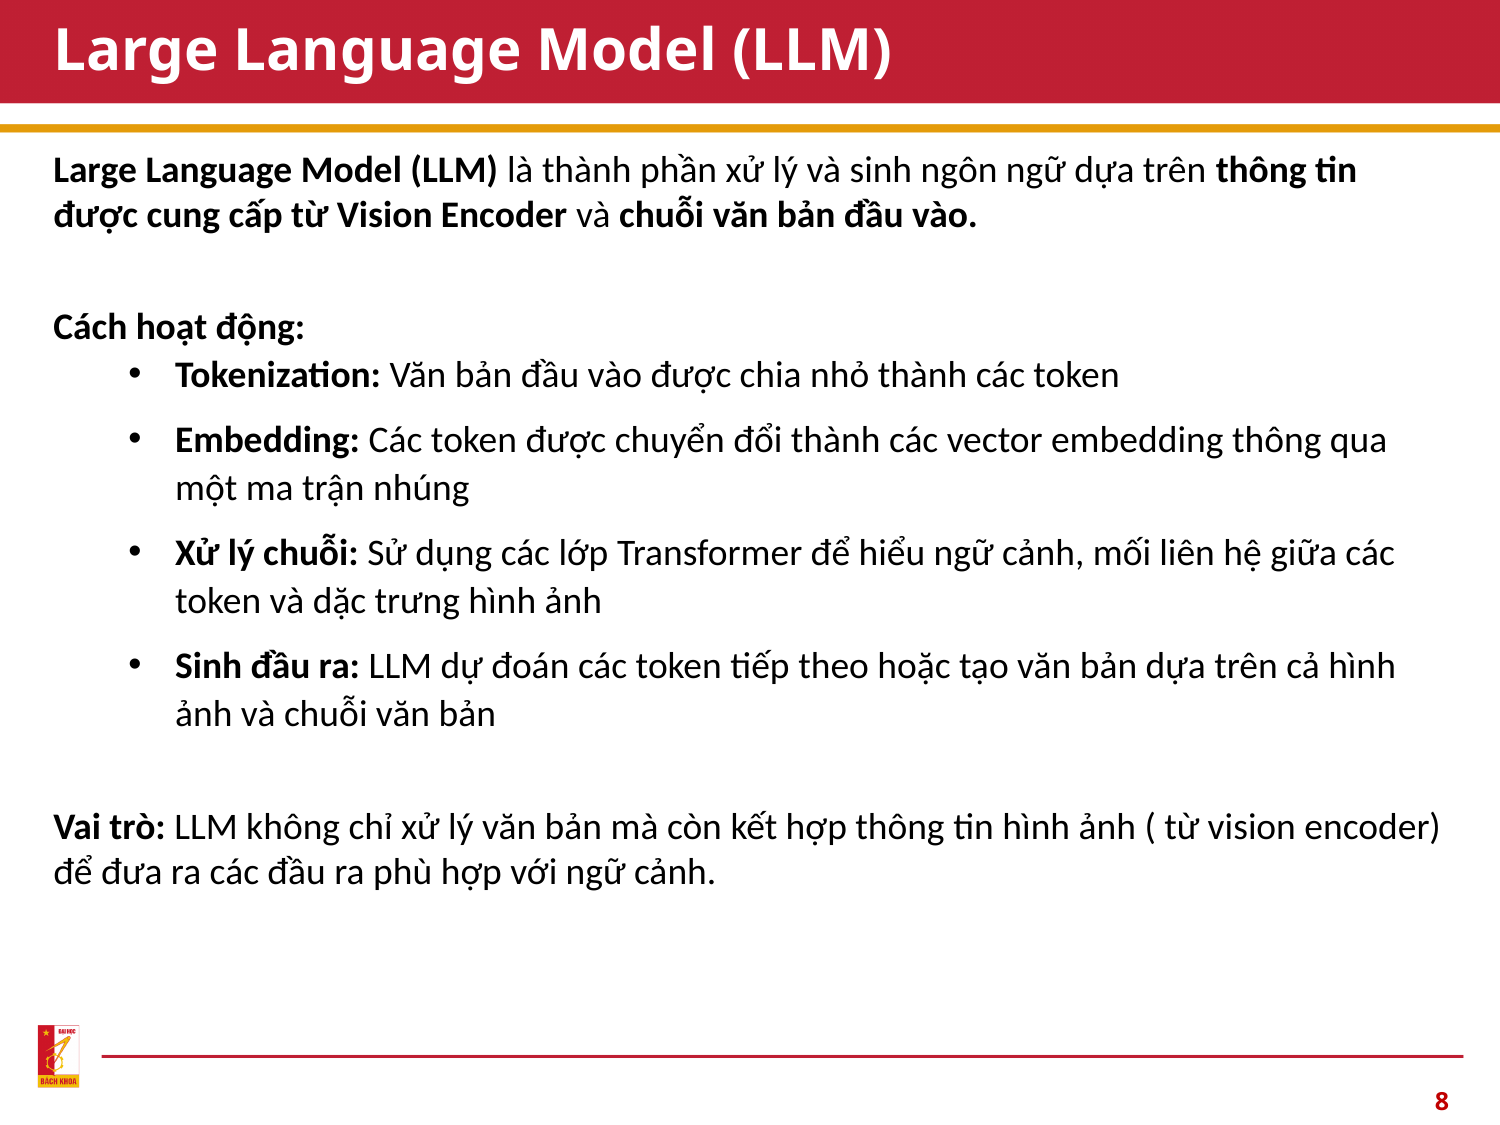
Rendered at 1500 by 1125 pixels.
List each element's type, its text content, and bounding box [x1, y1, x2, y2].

text_box Cách hoạt động: Tokenization: Văn bản đầu vào được chia nhỏ thành các token Embedding: Các token được chuyển đổi thành các vector embedding thông qua một ma trận nhúng Xử lý chuỗi: Sử dụng các lớp Transformer để hiểu ngữ cảnh, mối liên hệ giữa các token và dặc trưng hình ảnh Sinh đầu ra: LLM dự đoán các token tiếp theo hoặc tạo văn bản dựa trên cả hình ảnh và chuỗi văn bản [38, 294, 1462, 742]
title Large Language Model (LLM) [38, 12, 1462, 87]
text_box Vai trò: LLM không chỉ xử lý văn bản mà còn kết hợp thông tin hình ảnh ( từ vision encoder) để đưa ra các đầu ra phù hợp với ngữ cảnh. [38, 794, 1462, 900]
slide_number 8 [1126, 1078, 1464, 1125]
picture [0, 0, 1500, 1125]
text_box Large Language Model (LLM) là thành phần xử lý và sinh ngôn ngữ dựa trên thông tin được cung cấp từ Vision Encoder và chuỗi văn bản đầu vào. [38, 137, 1462, 243]
